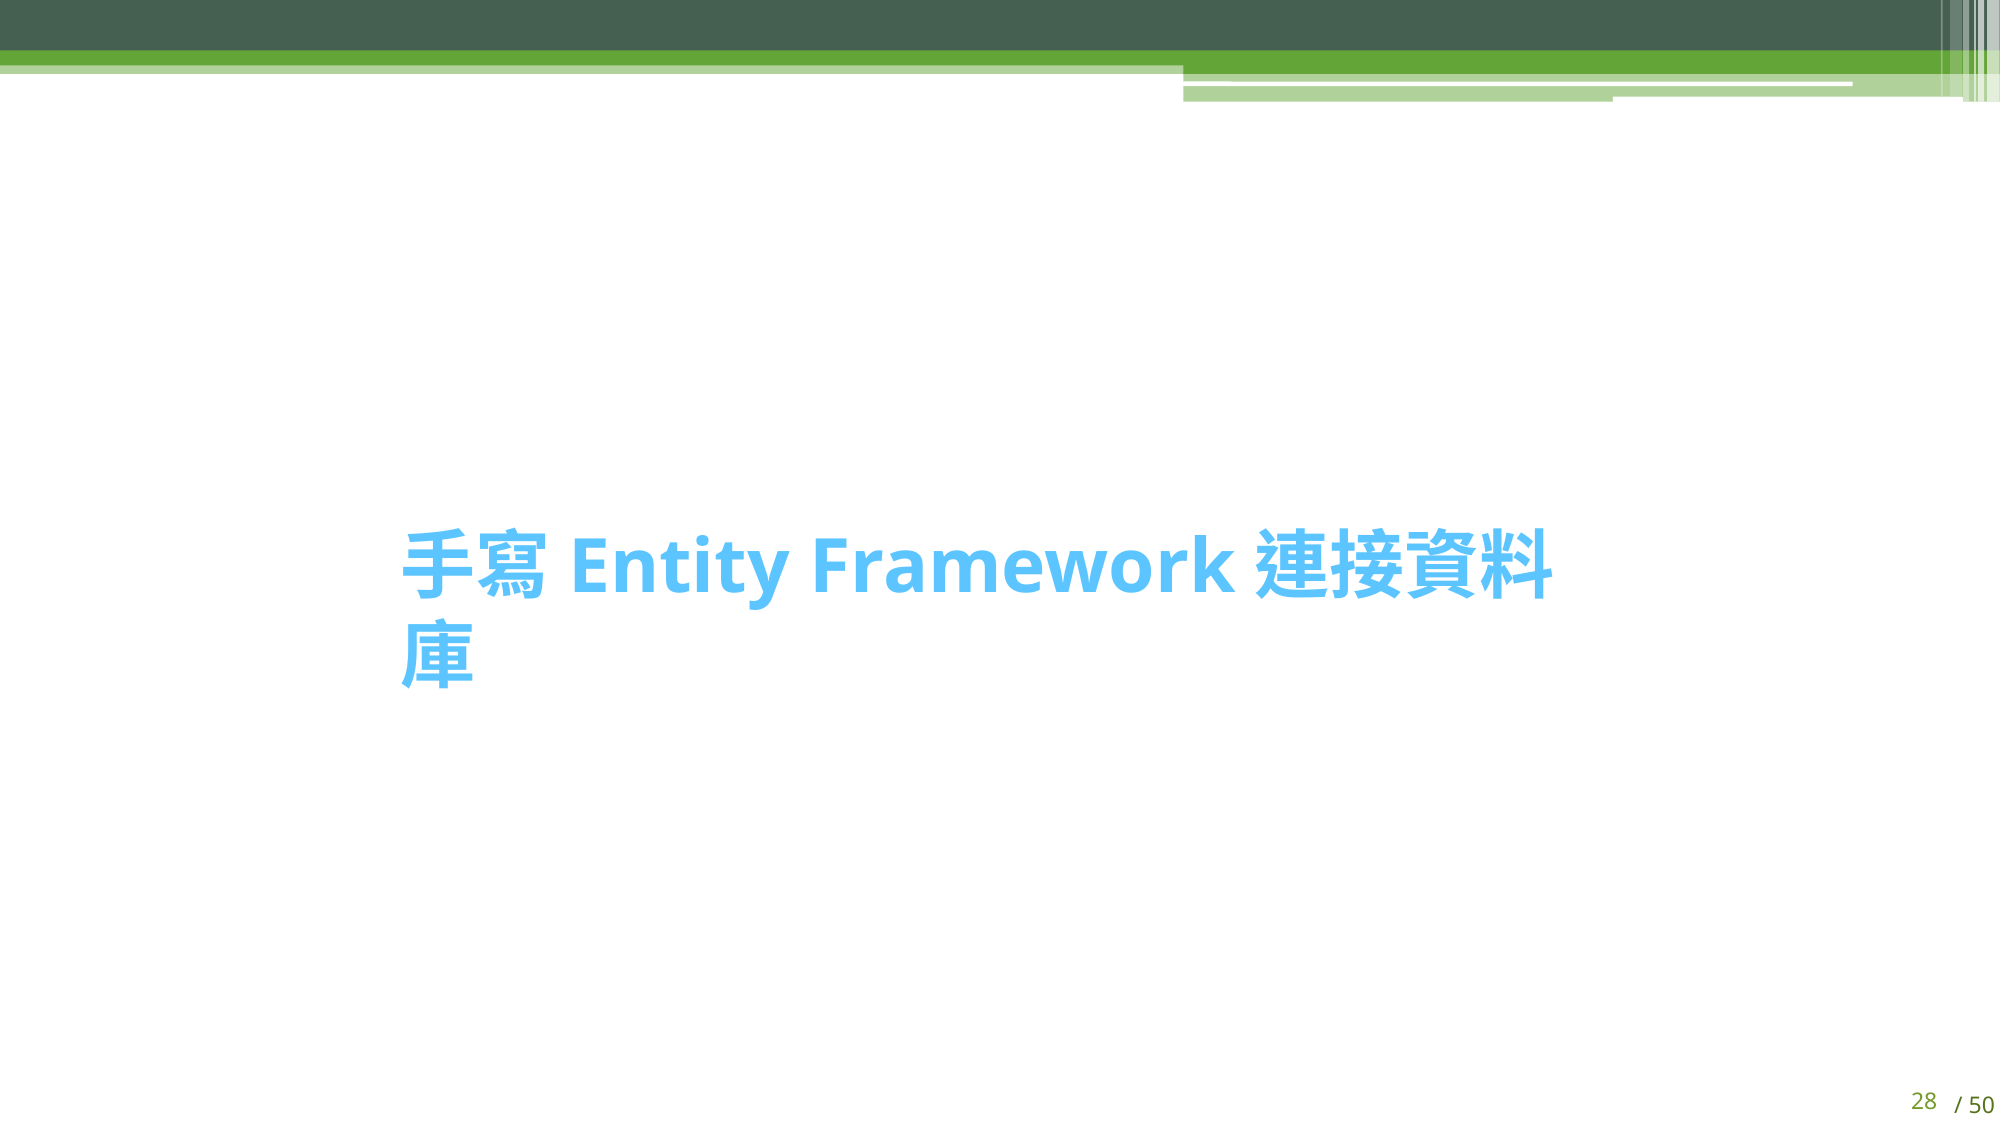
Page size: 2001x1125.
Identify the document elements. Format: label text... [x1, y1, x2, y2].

footer / 50 [1919, 1083, 2000, 1124]
slide_number 27 [1785, 1065, 1953, 1125]
text_box 手寫Entity Framework連接資料庫 [385, 510, 1615, 705]
